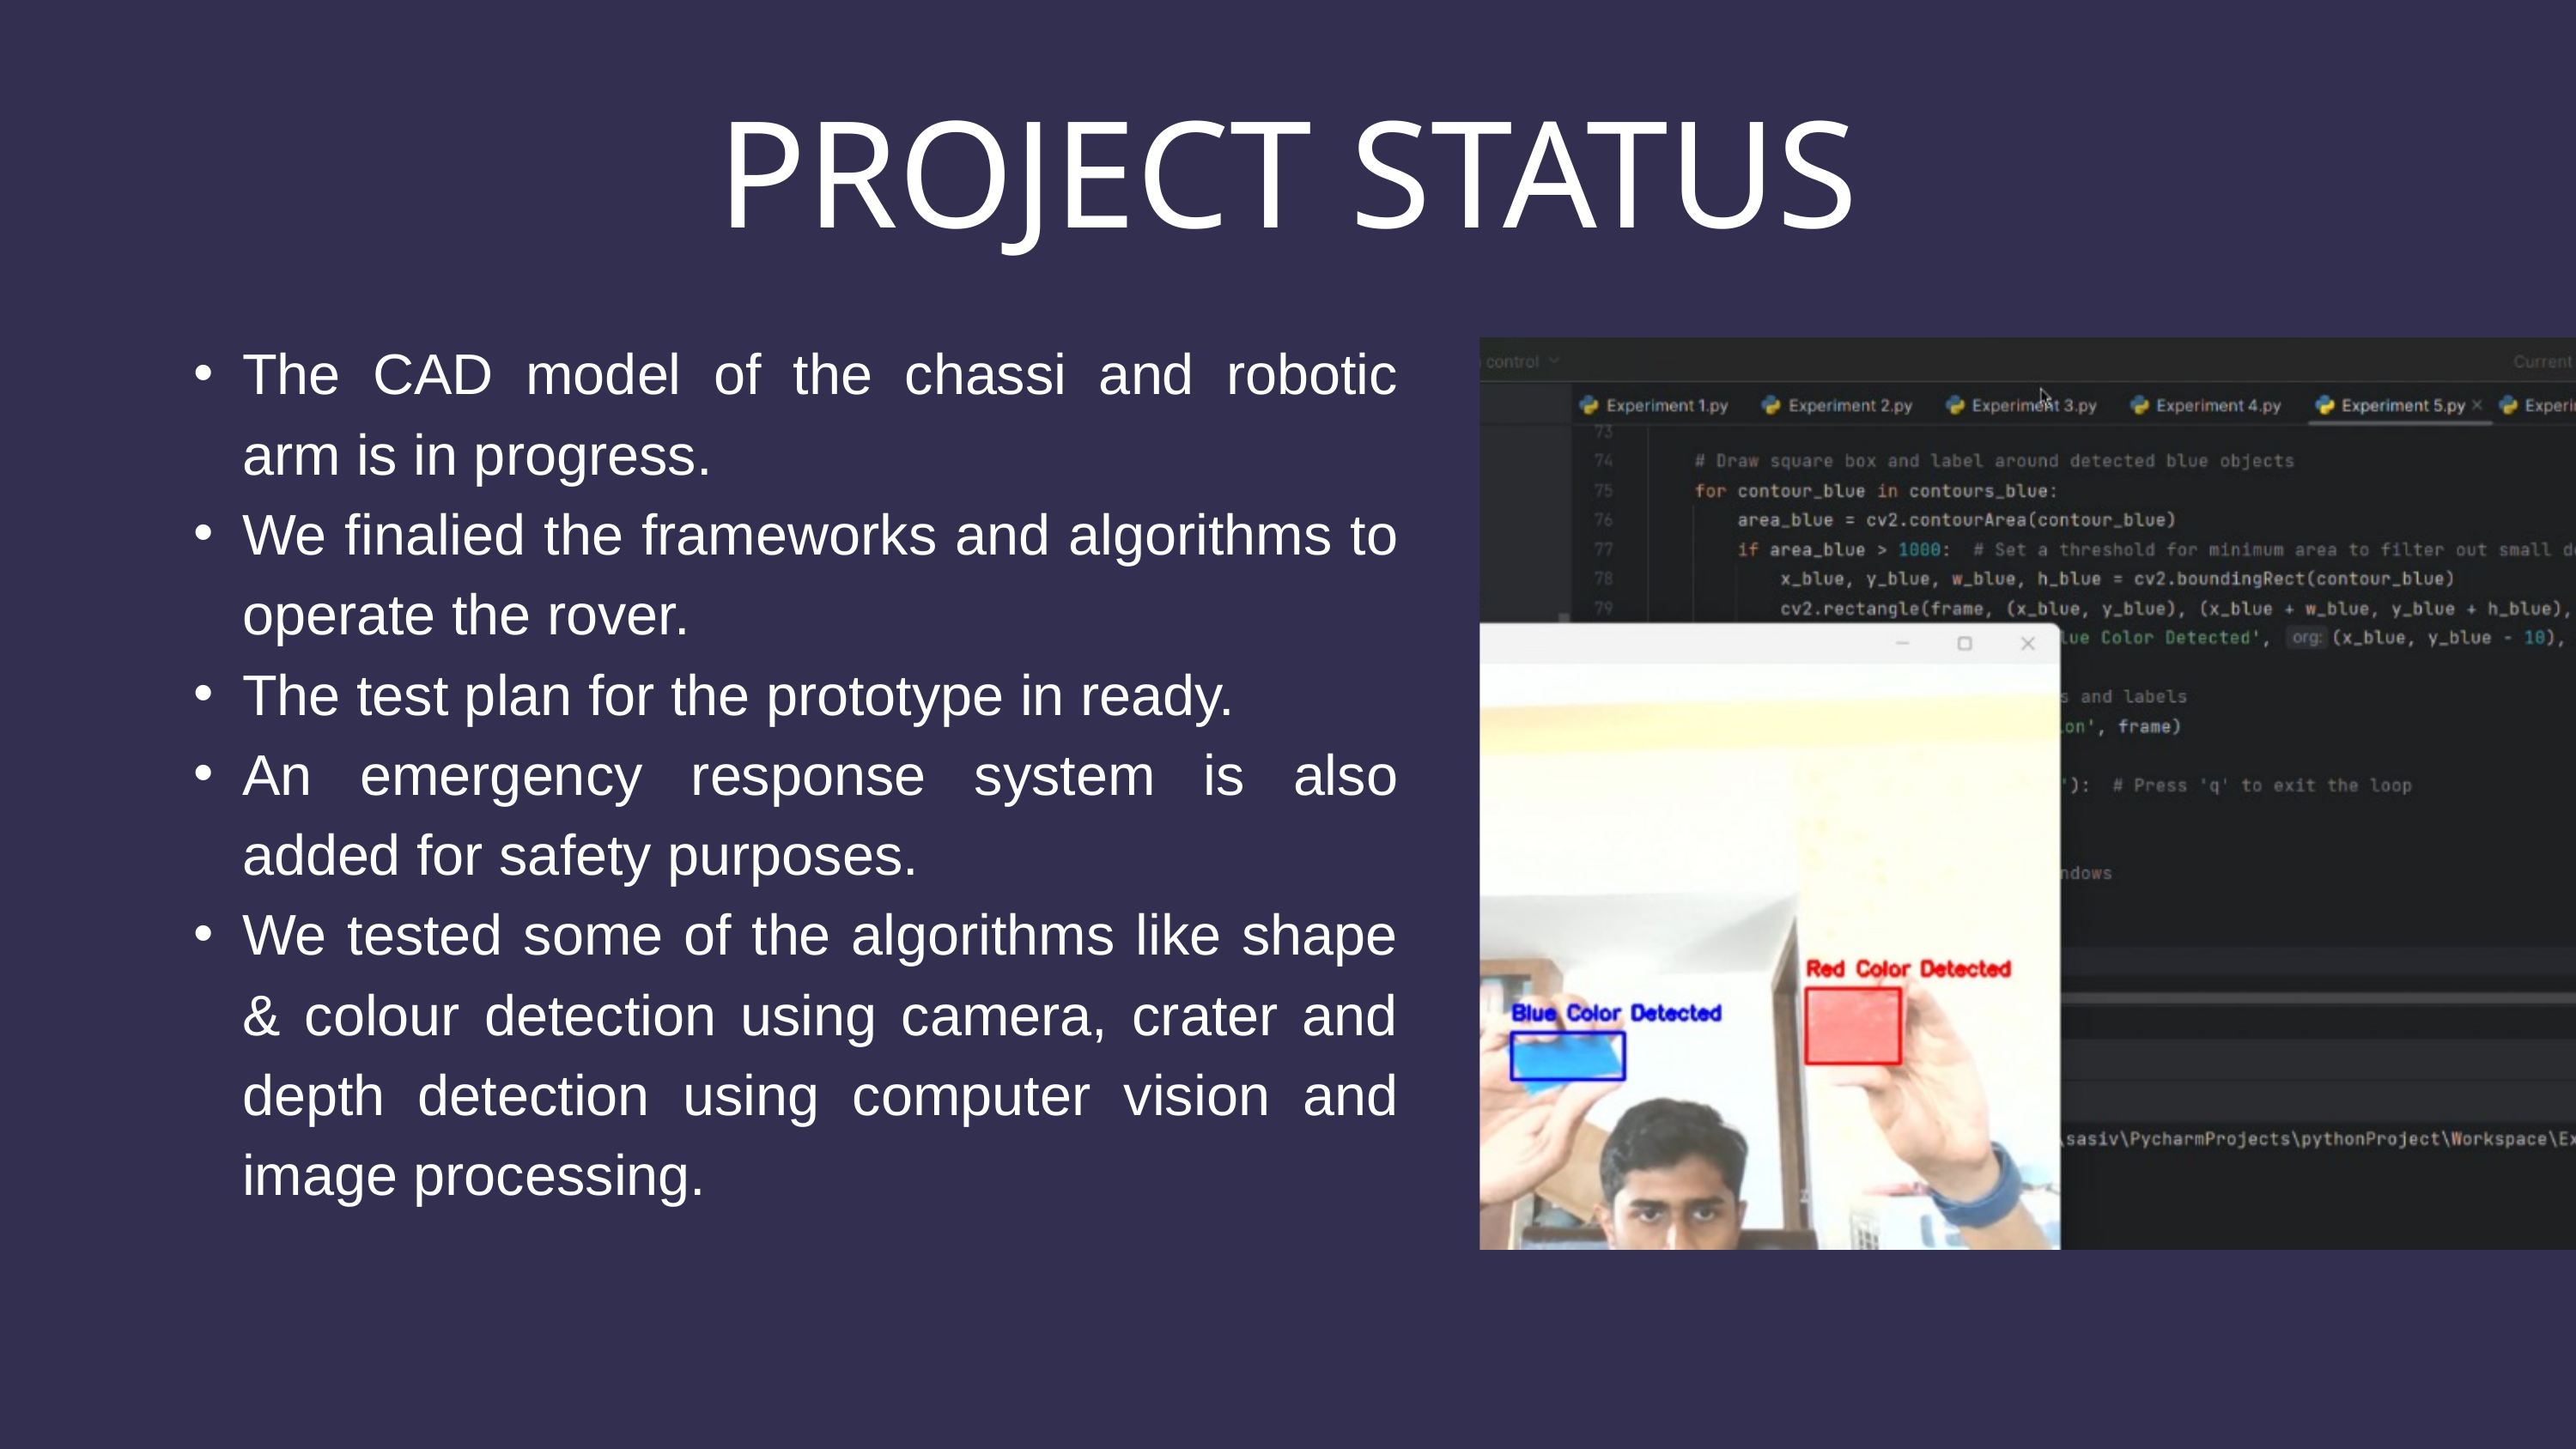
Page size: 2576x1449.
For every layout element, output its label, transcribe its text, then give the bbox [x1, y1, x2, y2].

text_box [1479, 337, 2576, 1250]
text_box PROJECT STATUS [0, 109, 2576, 258]
text_box The CAD model of the chassi and robotic arm is in progress. We finalied the frameworks and algorithms to operate the rover. The test plan for the prototype in ready. An emergency response system is also added for safety purposes. We tested some of the algorithms like shape & colour detection using camera, crater and depth detection using computer vision and image processing. [144, 325, 1400, 1208]
